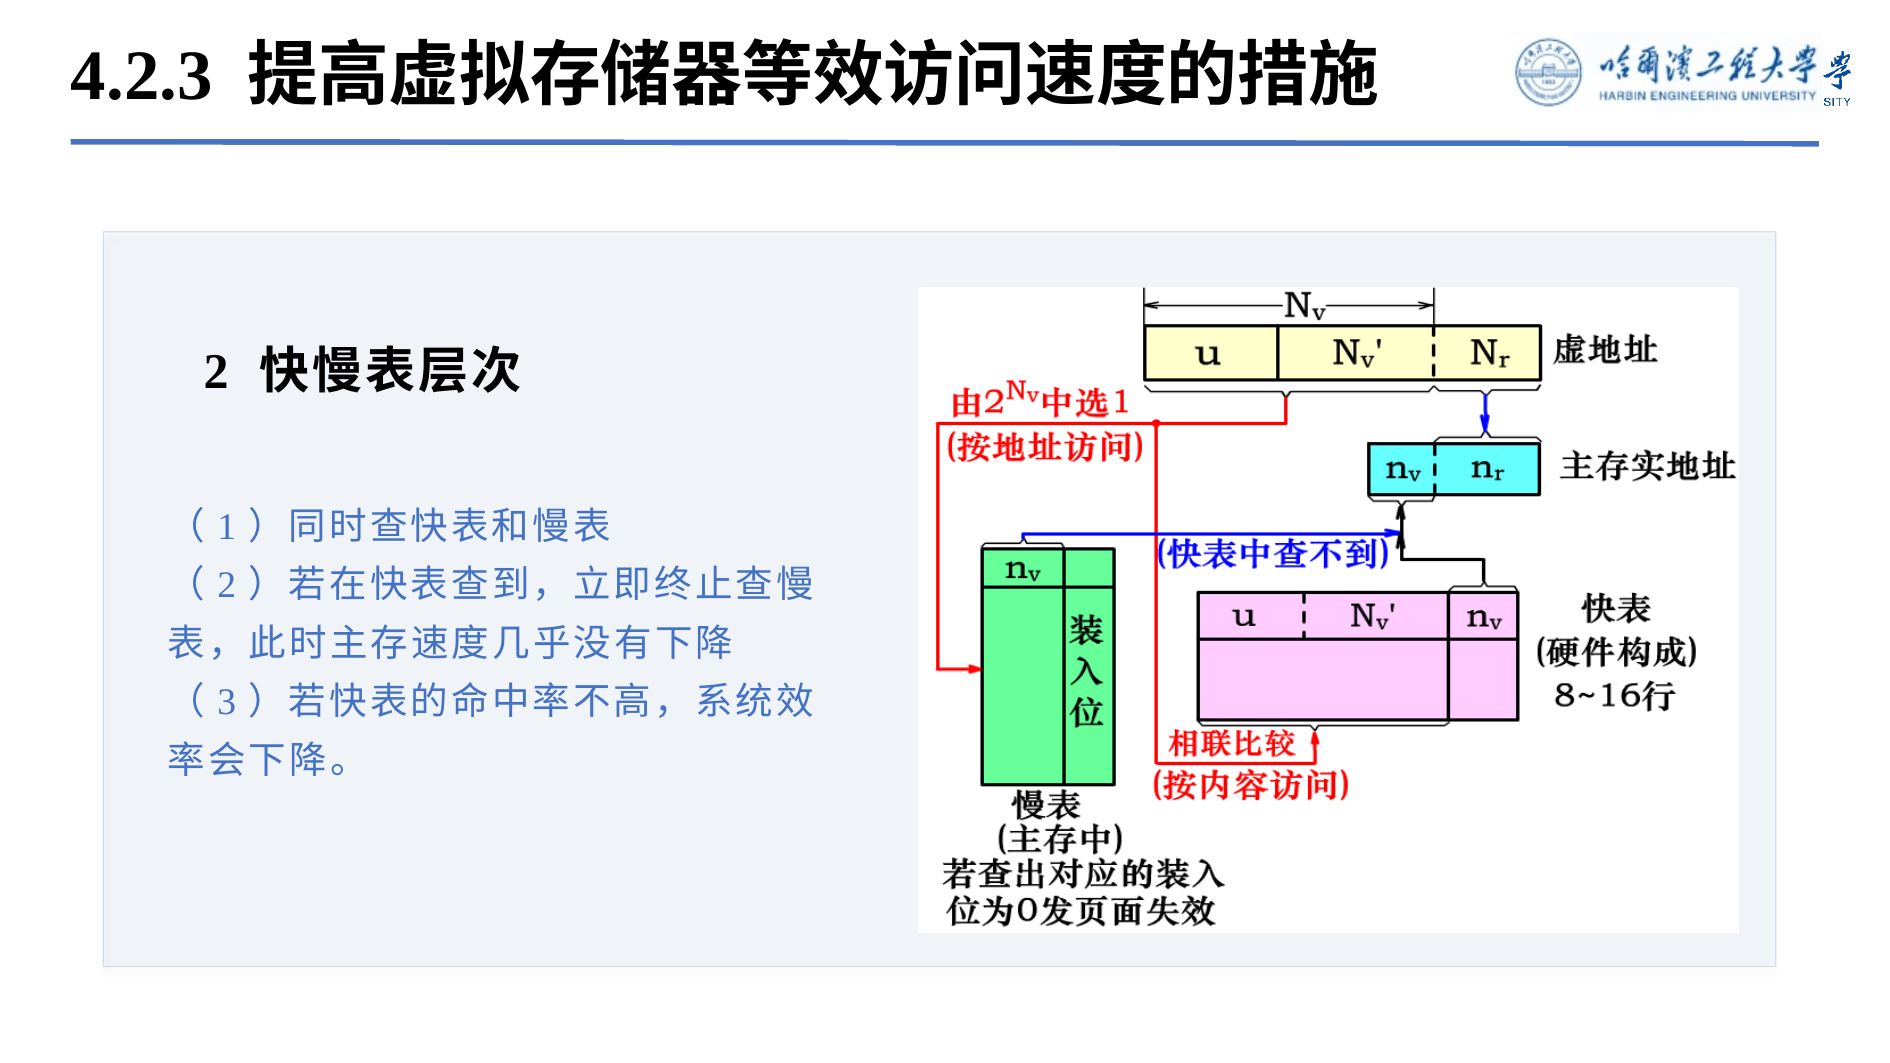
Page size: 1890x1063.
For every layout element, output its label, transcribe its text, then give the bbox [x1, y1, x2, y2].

text_box 4.2.3 提高虚拟存储器等效访问速度的措施 [70, 23, 1819, 118]
text_box （1）同时查快表和慢表 （2）若在快表查到，立即终止查慢表，此时主存速度几乎没有下降 （3）若快表的命中率不高，系统效率会下降。 [153, 369, 855, 900]
picture [1511, 28, 1865, 128]
picture [918, 287, 1739, 933]
text_box 2 快慢表层次 [188, 281, 1719, 437]
text_box [102, 231, 1777, 968]
